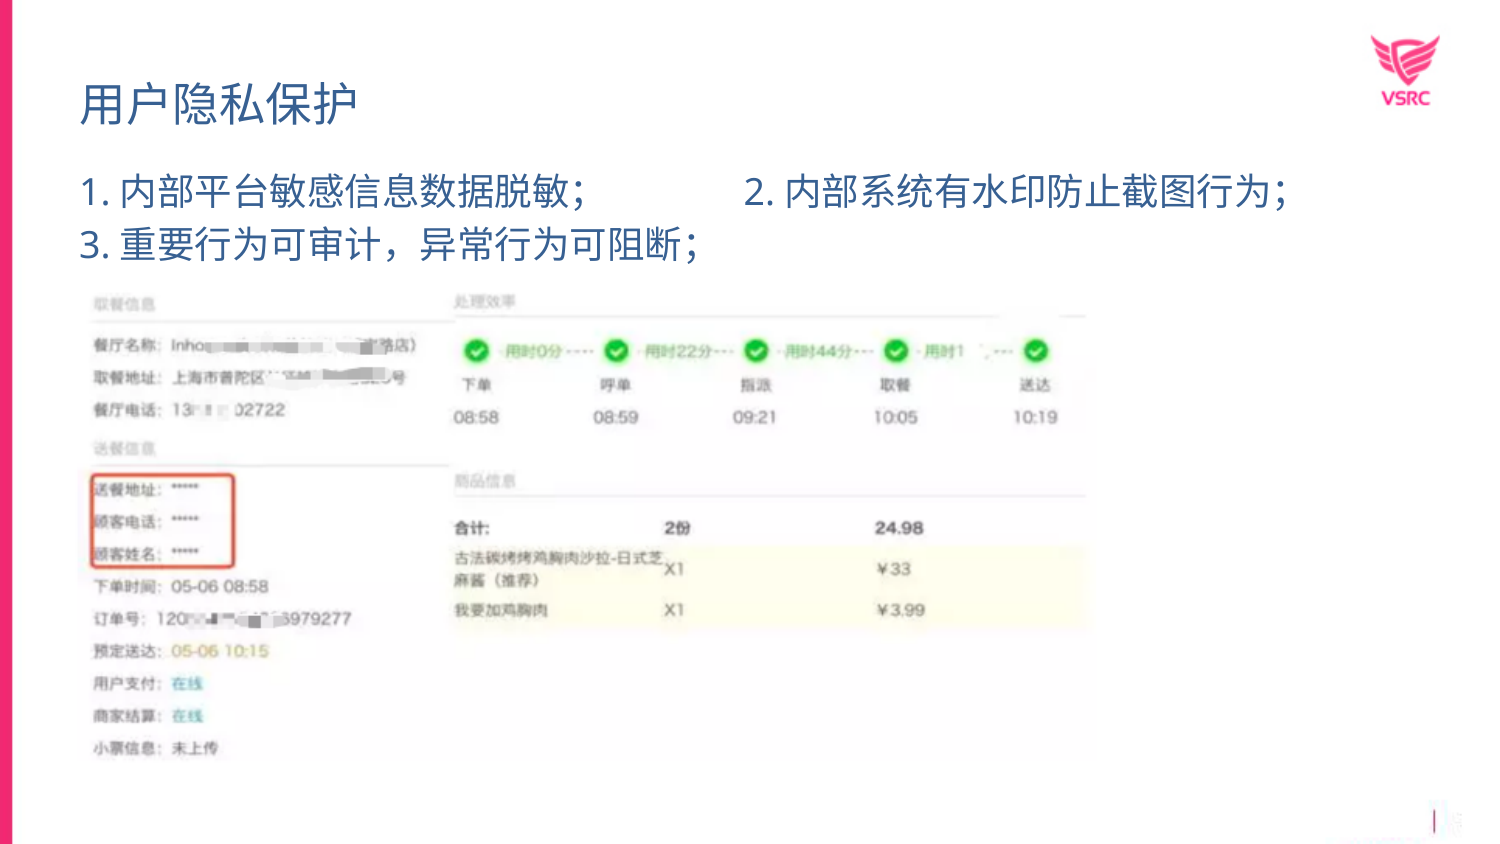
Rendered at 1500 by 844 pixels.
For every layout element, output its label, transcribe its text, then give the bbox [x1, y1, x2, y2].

text_box 用户隐私保护 [64, 67, 1105, 139]
picture [0, 0, 1500, 844]
text_box 1.内部平台敏感信息数据脱敏； 2.内部系统有水印防止截图行为； 3.重要行为可审计，异常行为可阻断； [64, 160, 1500, 332]
